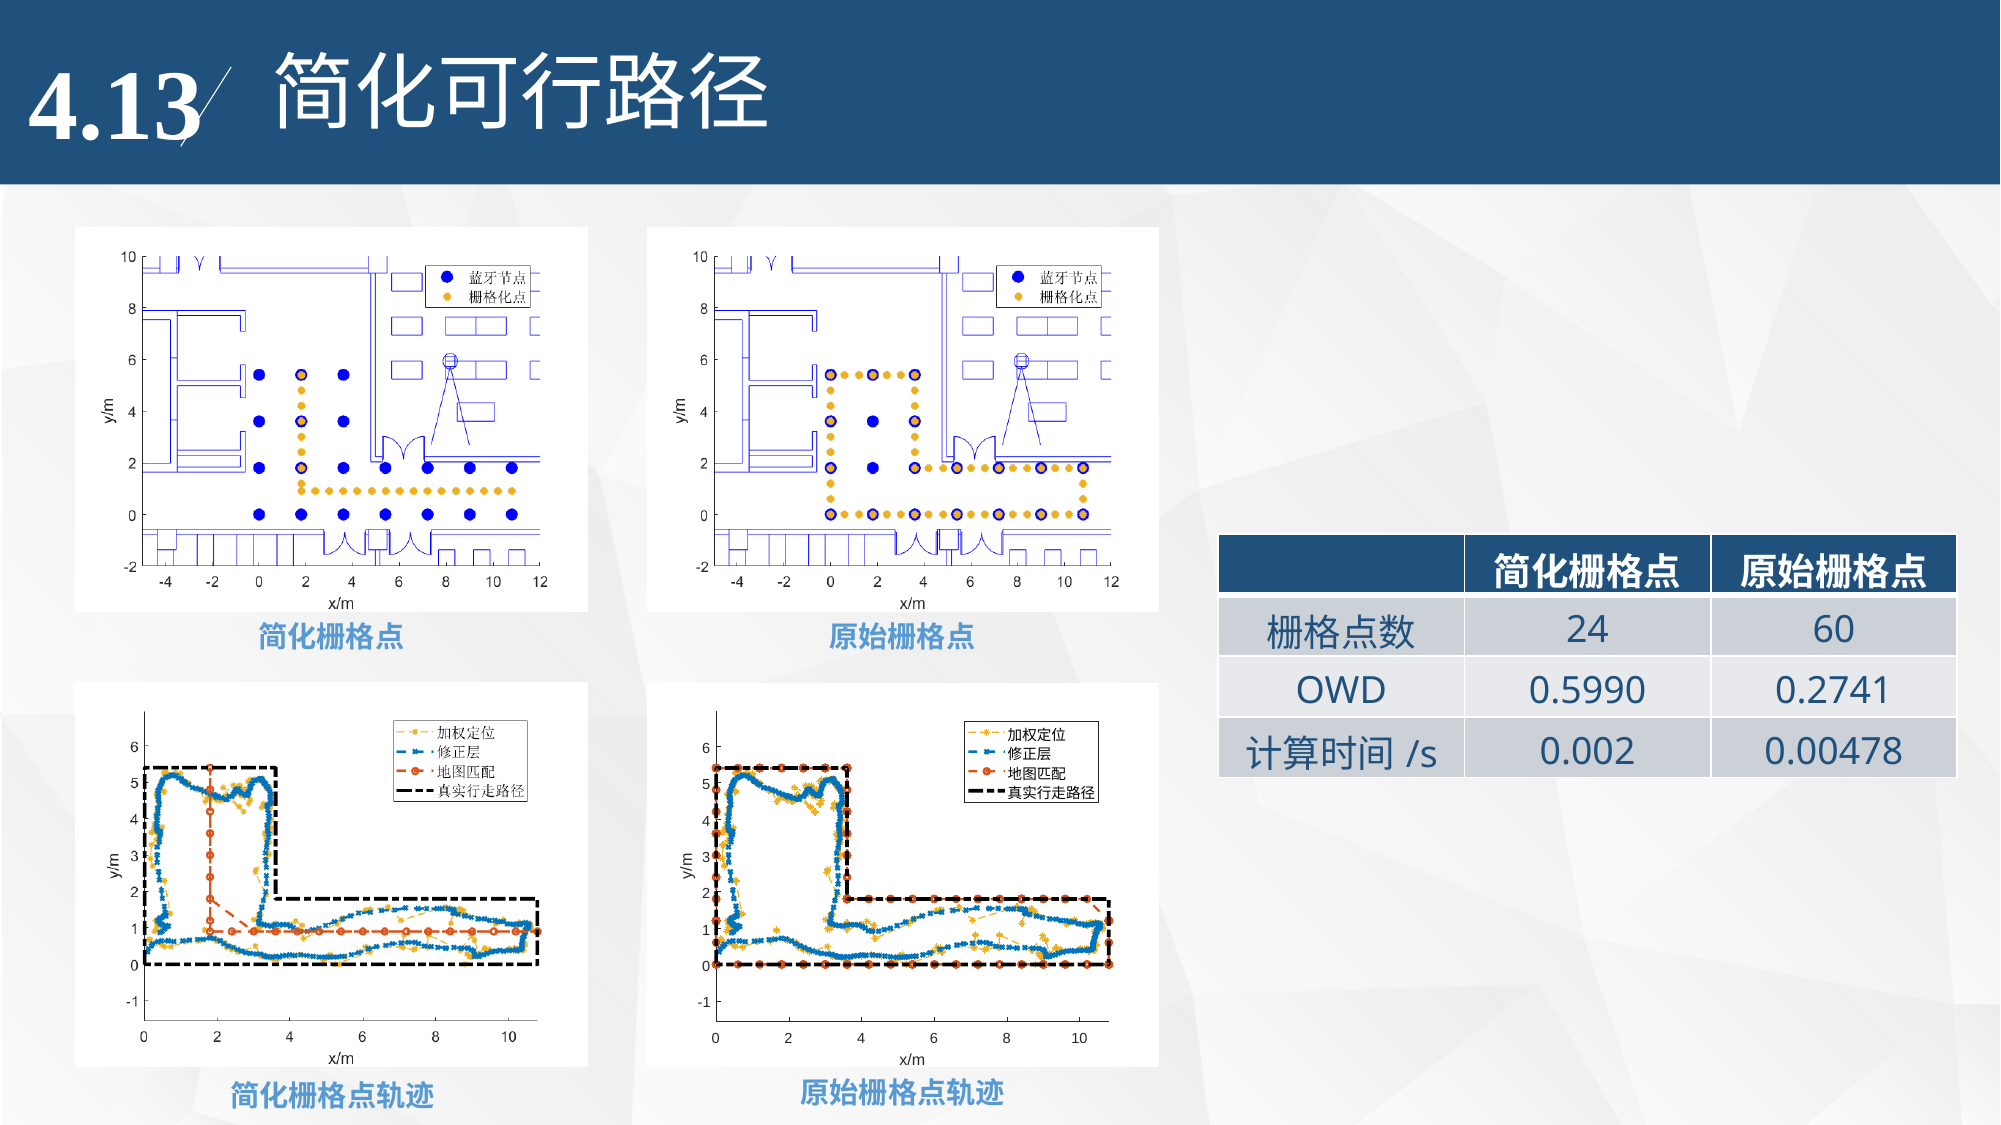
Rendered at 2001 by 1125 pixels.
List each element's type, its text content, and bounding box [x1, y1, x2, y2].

text_box 原始栅格点轨迹 [785, 1067, 1021, 1117]
text_box 原始栅格点 [814, 612, 992, 661]
table_cell OWD [1219, 657, 1464, 716]
table_cell 栅格点数 [1219, 598, 1464, 655]
table_cell 0.00478 [1712, 718, 1956, 777]
picture [0, 0, 2001, 1125]
table_cell 0.5990 [1465, 657, 1710, 716]
table_cell 0.002 [1465, 718, 1710, 777]
text_box 简化栅格点 [243, 612, 421, 661]
list 简化可行路径 [217, 75, 1318, 125]
table_cell 60 [1712, 598, 1956, 655]
text_box 简化栅格点轨迹 [215, 1069, 450, 1120]
table_cell 0.2741 [1712, 657, 1956, 716]
table_cell 24 [1465, 598, 1710, 655]
table_cell 计算时间/s [1219, 718, 1464, 777]
table_header [1219, 535, 1464, 592]
list 4.13 [13, 75, 232, 212]
table_header 简化栅格点 [1465, 535, 1710, 592]
table_header 原始栅格点 [1712, 535, 1956, 592]
text_box [0, 0, 2000, 75]
